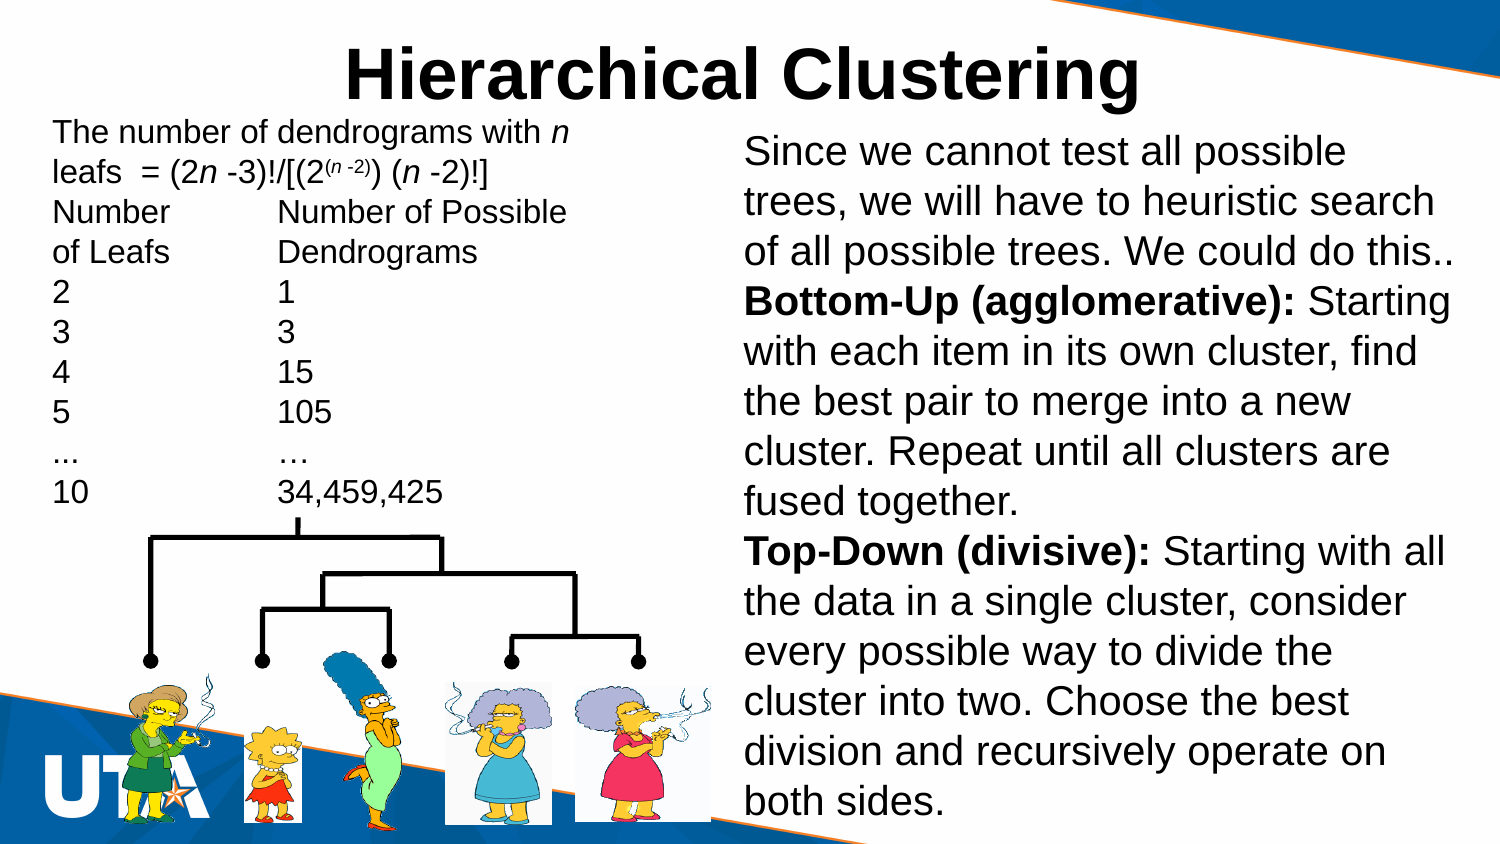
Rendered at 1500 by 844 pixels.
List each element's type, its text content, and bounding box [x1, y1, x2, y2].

text_box Since we cannot test all possible trees, we will have to heuristic search of all possible trees. We could do this.. Bottom-Up (agglomerative): Starting with each item in its own cluster, find the best pair to merge into a new cluster. Repeat until all clusters are fused together. Top-Down (divisive): Starting with all the data in a single cluster, consider every possible way to divide the cluster into two. Choose the best division and recursively operate on both sides. [728, 116, 1476, 832]
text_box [121, 516, 711, 832]
text_box The number of dendrograms with n leafs = (2n -3)!/[(2(n -2)) (n -2)!] Number Number of Possible of Leafs Dendrograms 2 1 3 3 4 15 5 105 ... … 34,459,425 [37, 103, 670, 558]
title Hierarchical Clustering [12, 0, 1475, 141]
picture [0, 0, 1500, 844]
